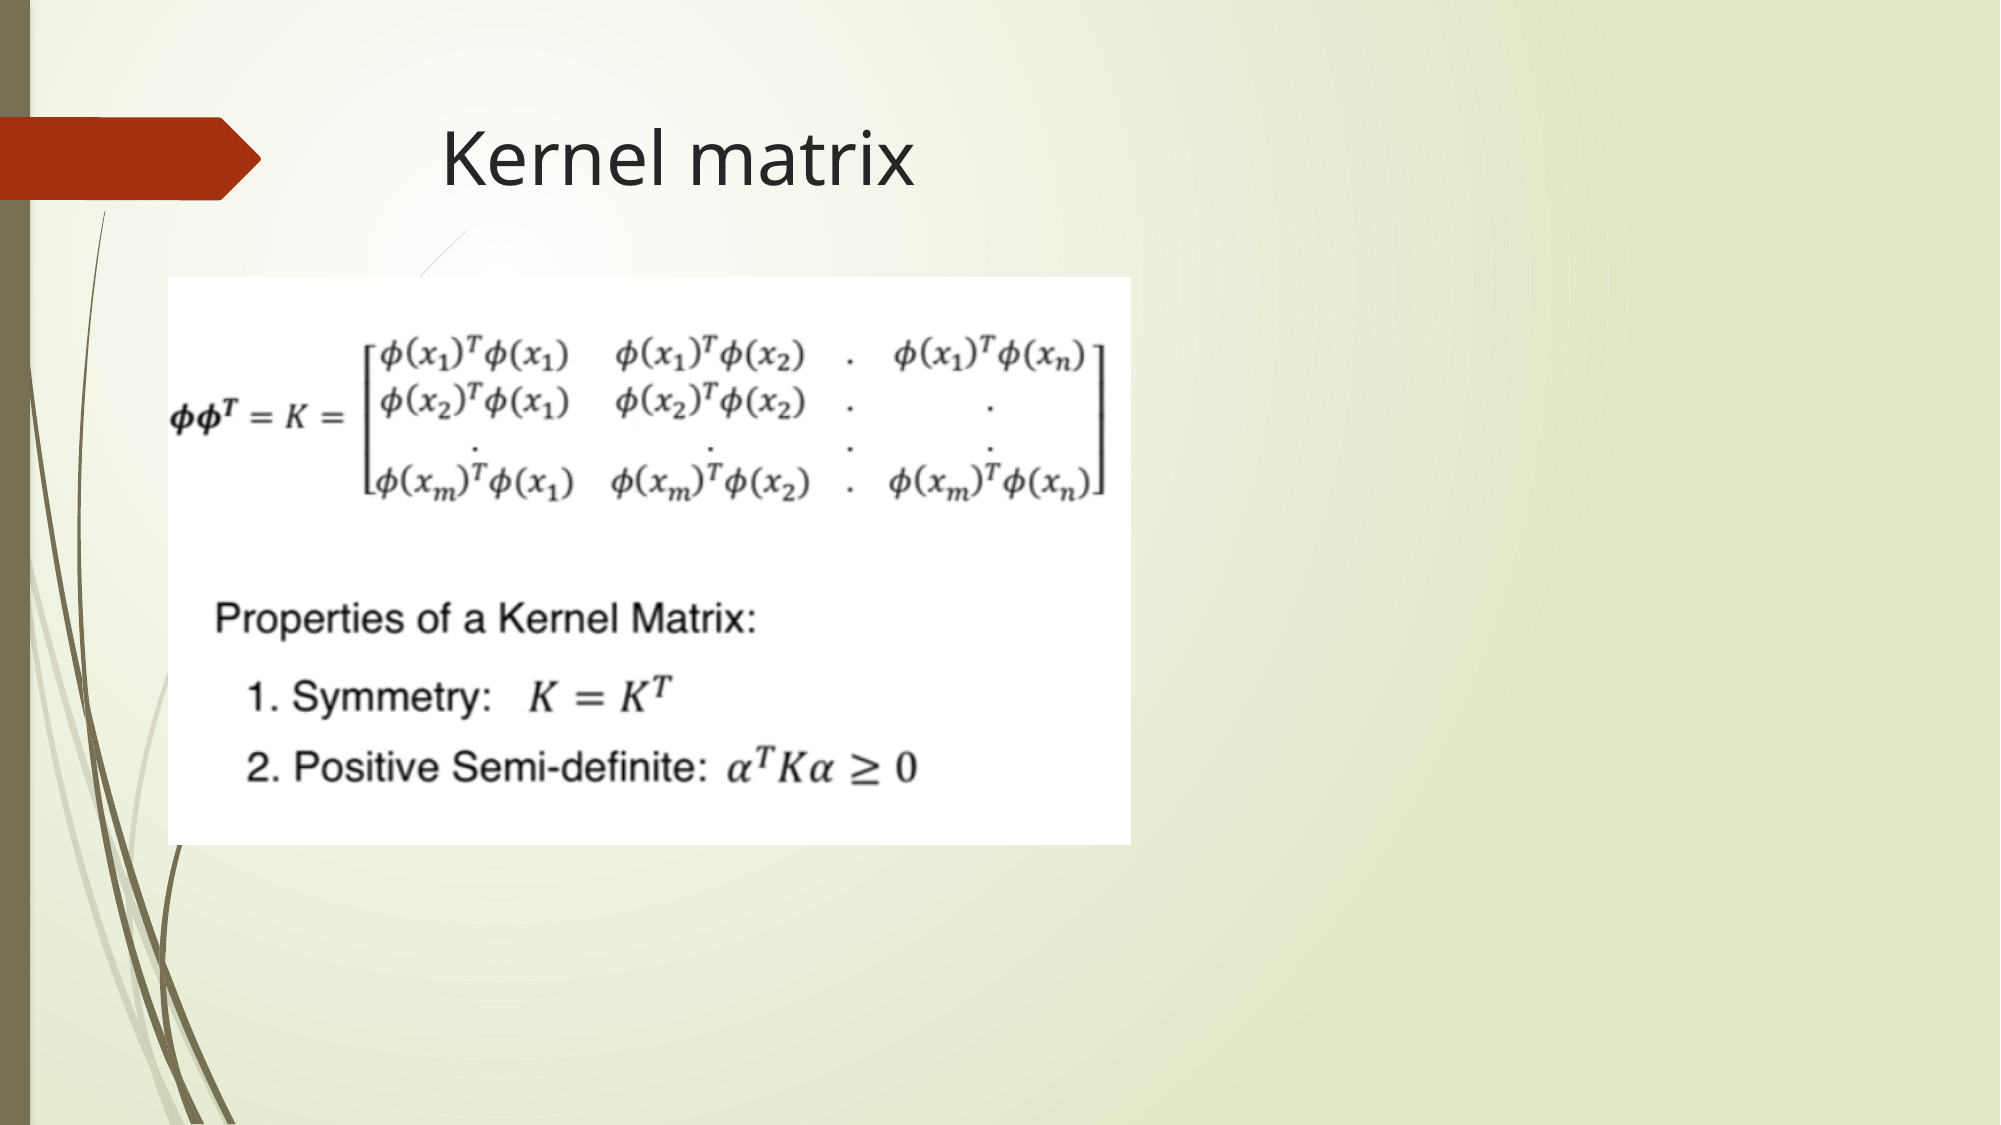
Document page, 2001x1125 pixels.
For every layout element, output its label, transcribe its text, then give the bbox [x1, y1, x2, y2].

title Kernel matrix [425, 102, 1888, 313]
picture [167, 276, 1131, 845]
